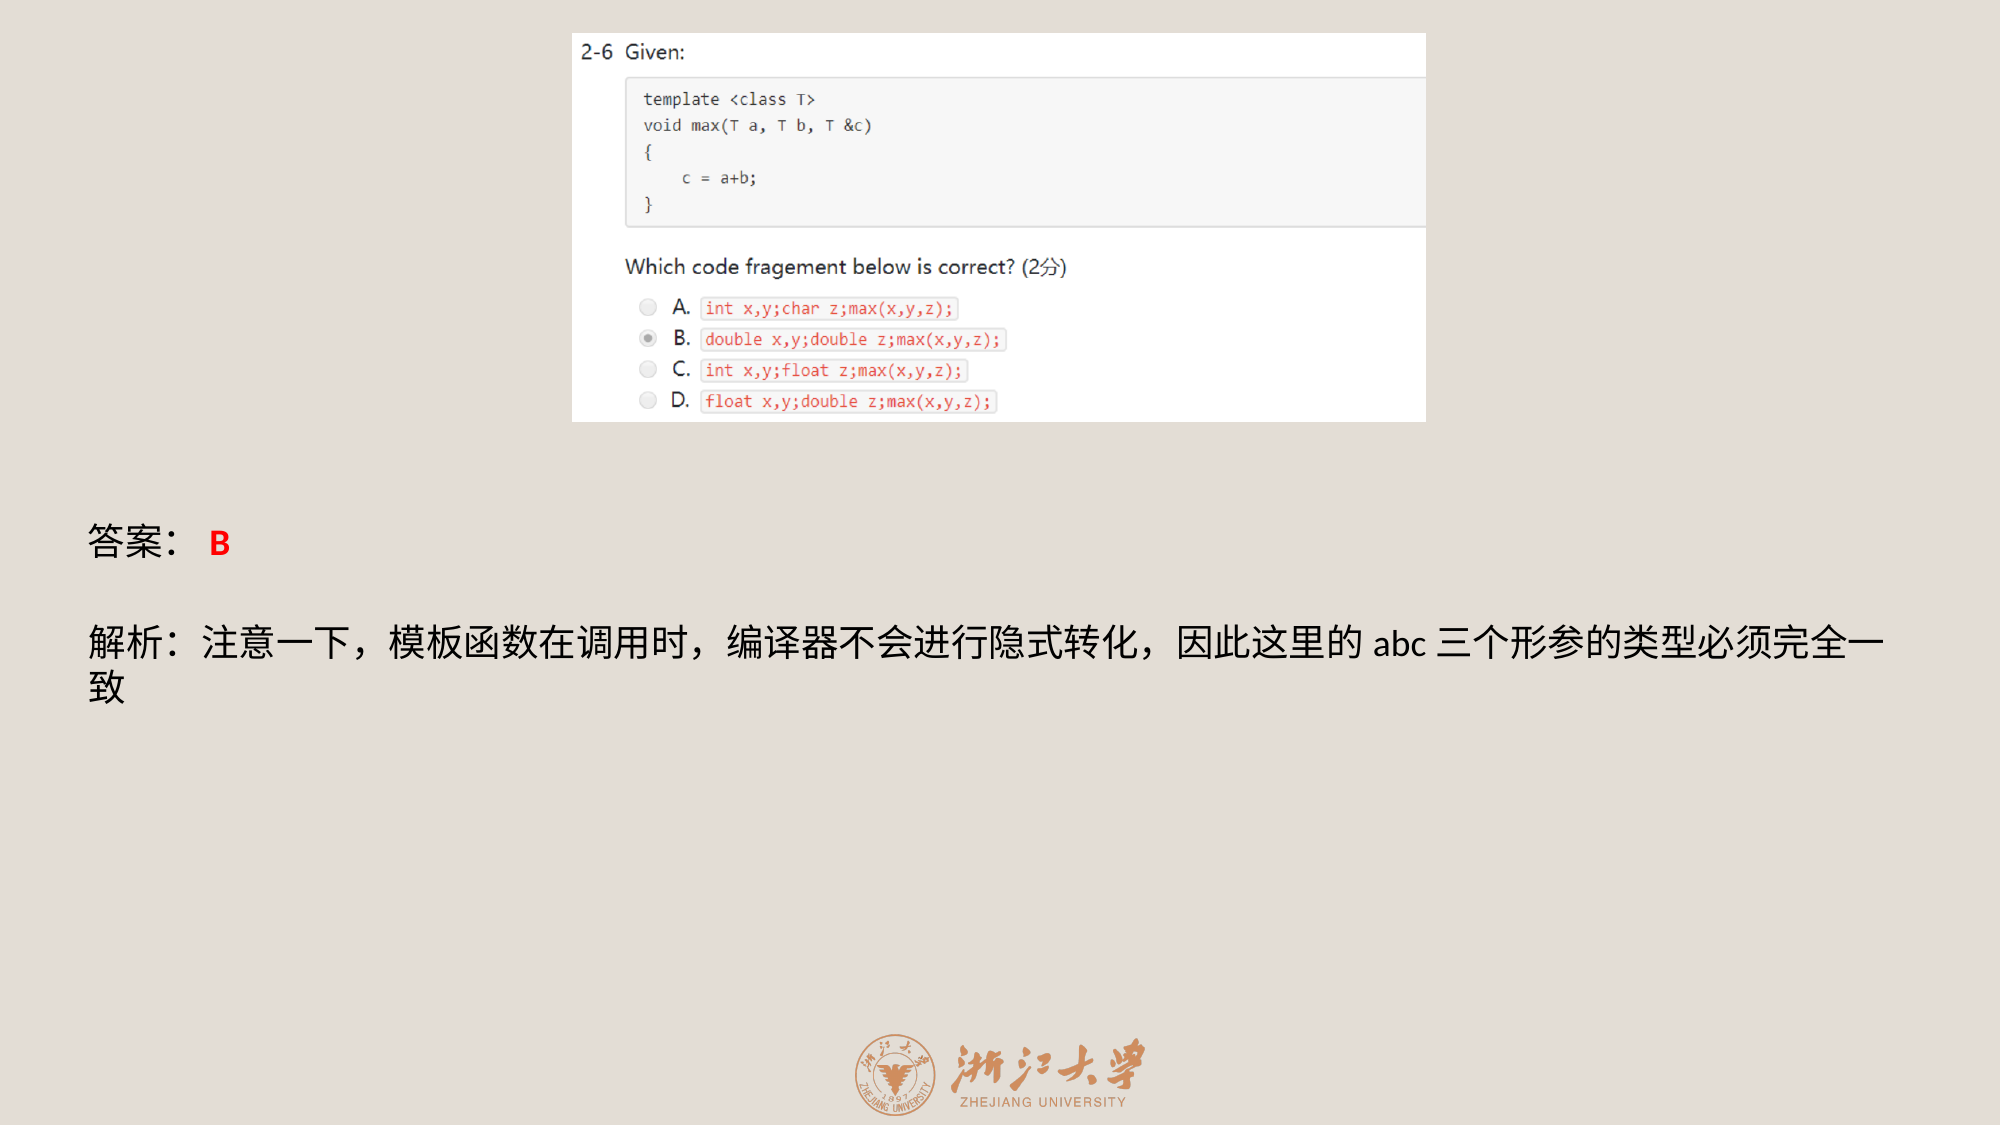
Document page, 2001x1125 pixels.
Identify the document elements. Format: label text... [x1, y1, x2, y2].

picture [572, 33, 1426, 422]
picture [855, 1034, 1145, 1116]
text_box 答案：B [73, 510, 1924, 571]
text_box 解析：注意一下，模板函数在调用时，编译器不会进行隐式转化，因此这里的abc三个形参的类型必须完全一致 [74, 612, 1925, 717]
